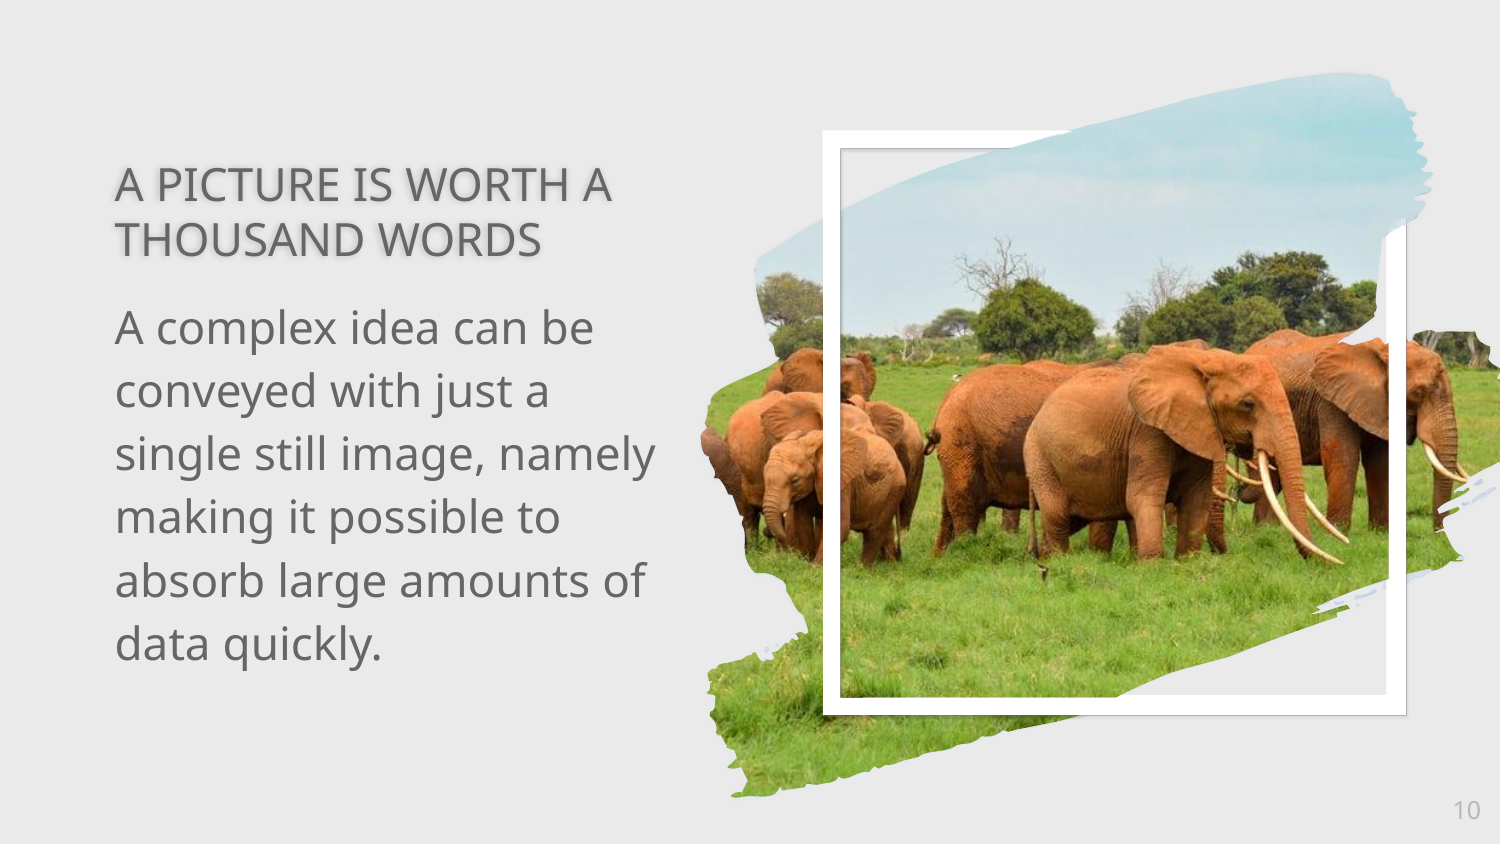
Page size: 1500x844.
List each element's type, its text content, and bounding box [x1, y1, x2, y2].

slide_number ‹#› [1391, 805, 1482, 844]
title A PICTURE IS WORTH A THOUSAND WORDS [114, 129, 688, 266]
picture [0, 0, 1500, 844]
list A complex idea can be conveyed with just a single still image, namely making it possible to absorb large amounts of data quickly. [114, 290, 688, 715]
